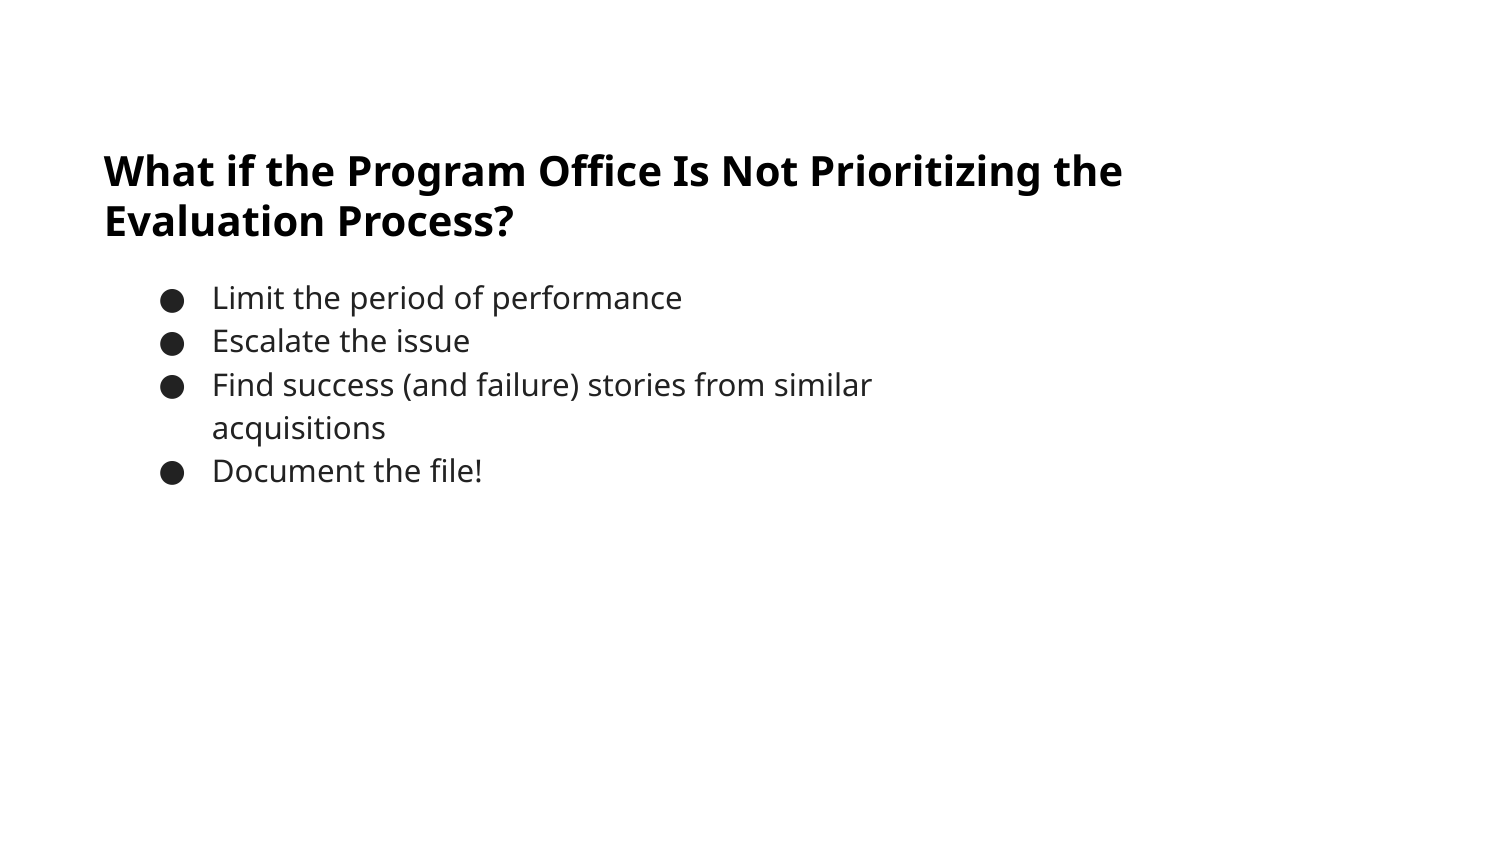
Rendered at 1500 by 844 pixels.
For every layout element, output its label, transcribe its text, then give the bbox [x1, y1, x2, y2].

title What if the Program Office Is Not Prioritizing the Evaluation Process? [89, 129, 1331, 213]
text_box Limit the period of performance Escalate the issue Find success (and failure) stories from similar acquisitions Document the file! [121, 263, 964, 382]
